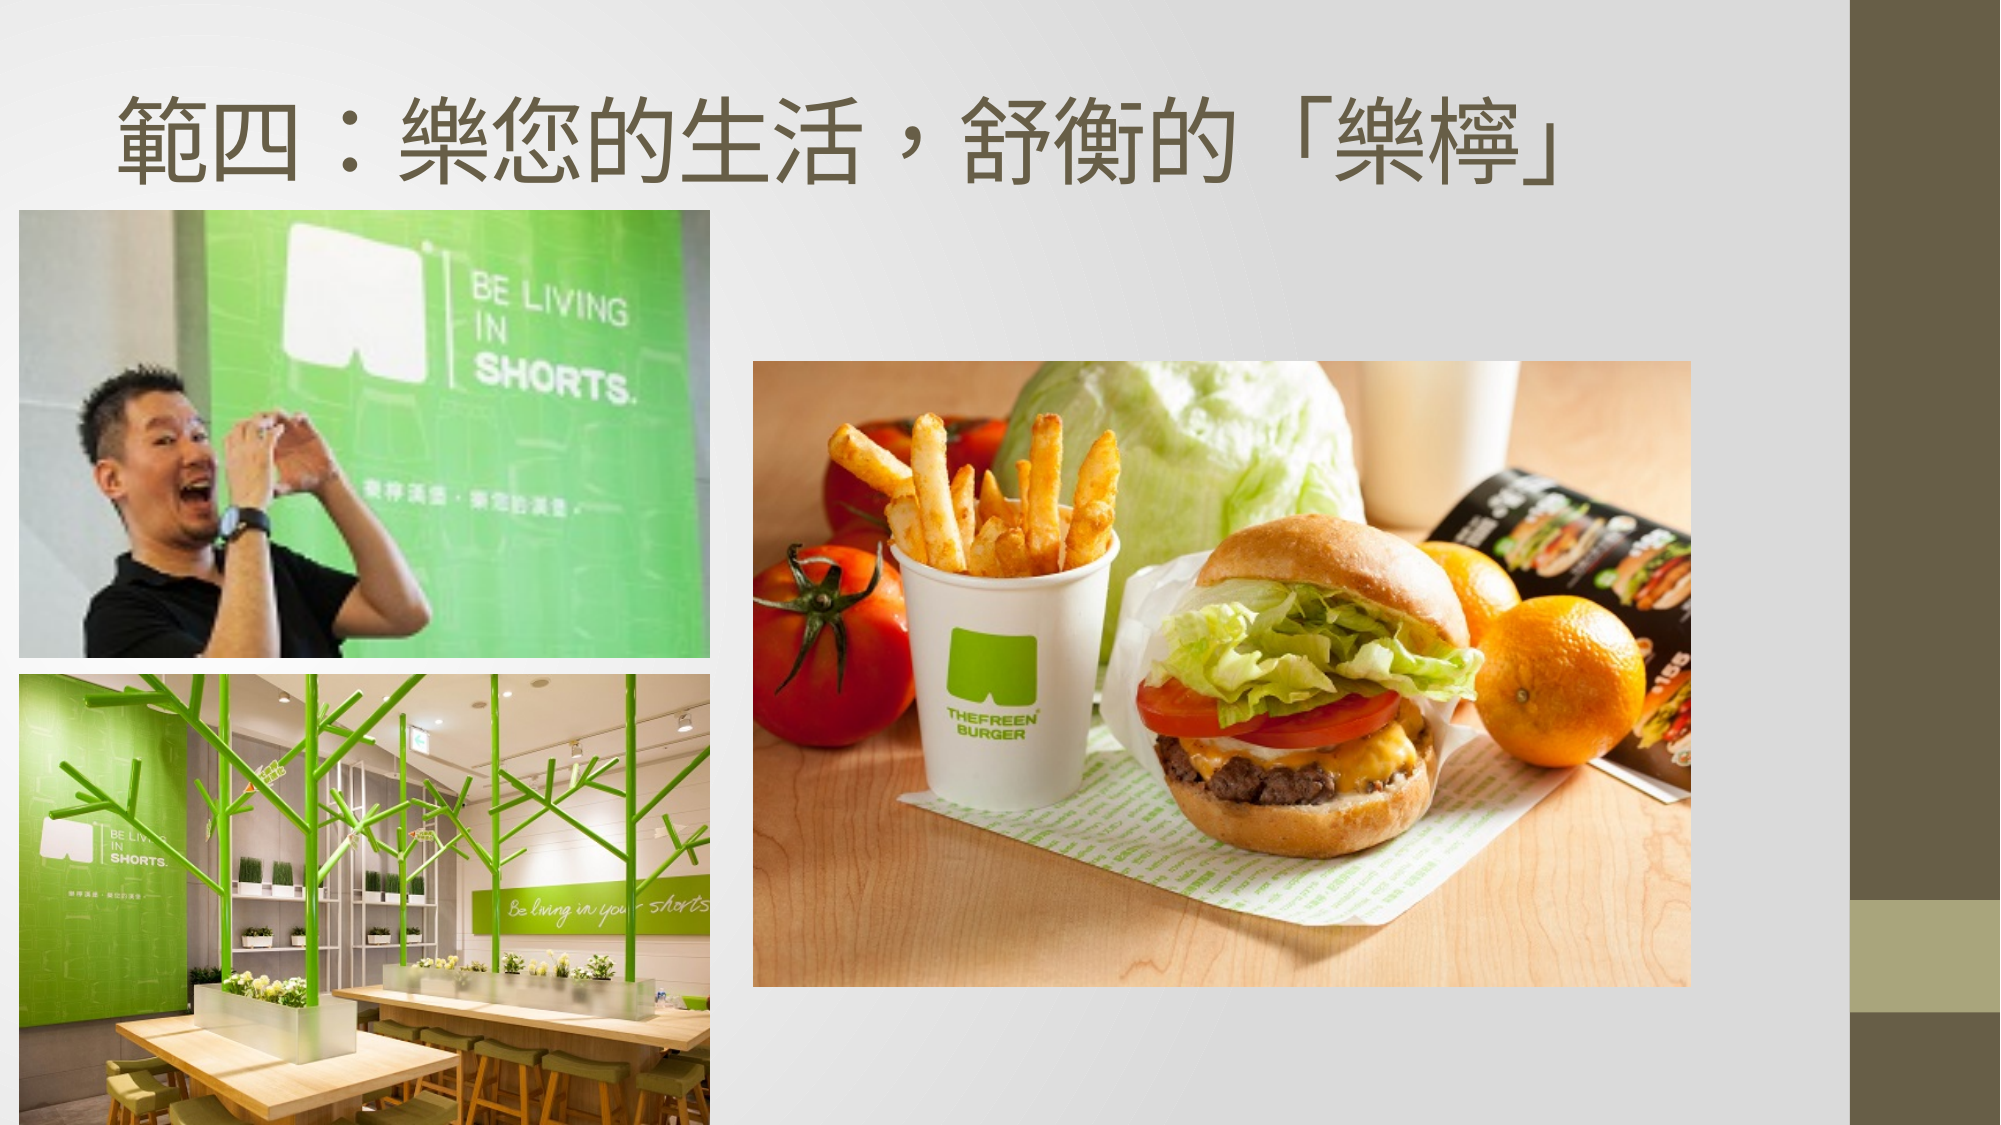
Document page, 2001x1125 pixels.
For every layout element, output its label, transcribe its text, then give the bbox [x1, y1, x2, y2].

picture [19, 673, 711, 1125]
title 範四：樂您的生活，舒衡的「樂檸」 [99, 45, 1767, 233]
picture [752, 361, 1692, 988]
picture [19, 210, 711, 658]
